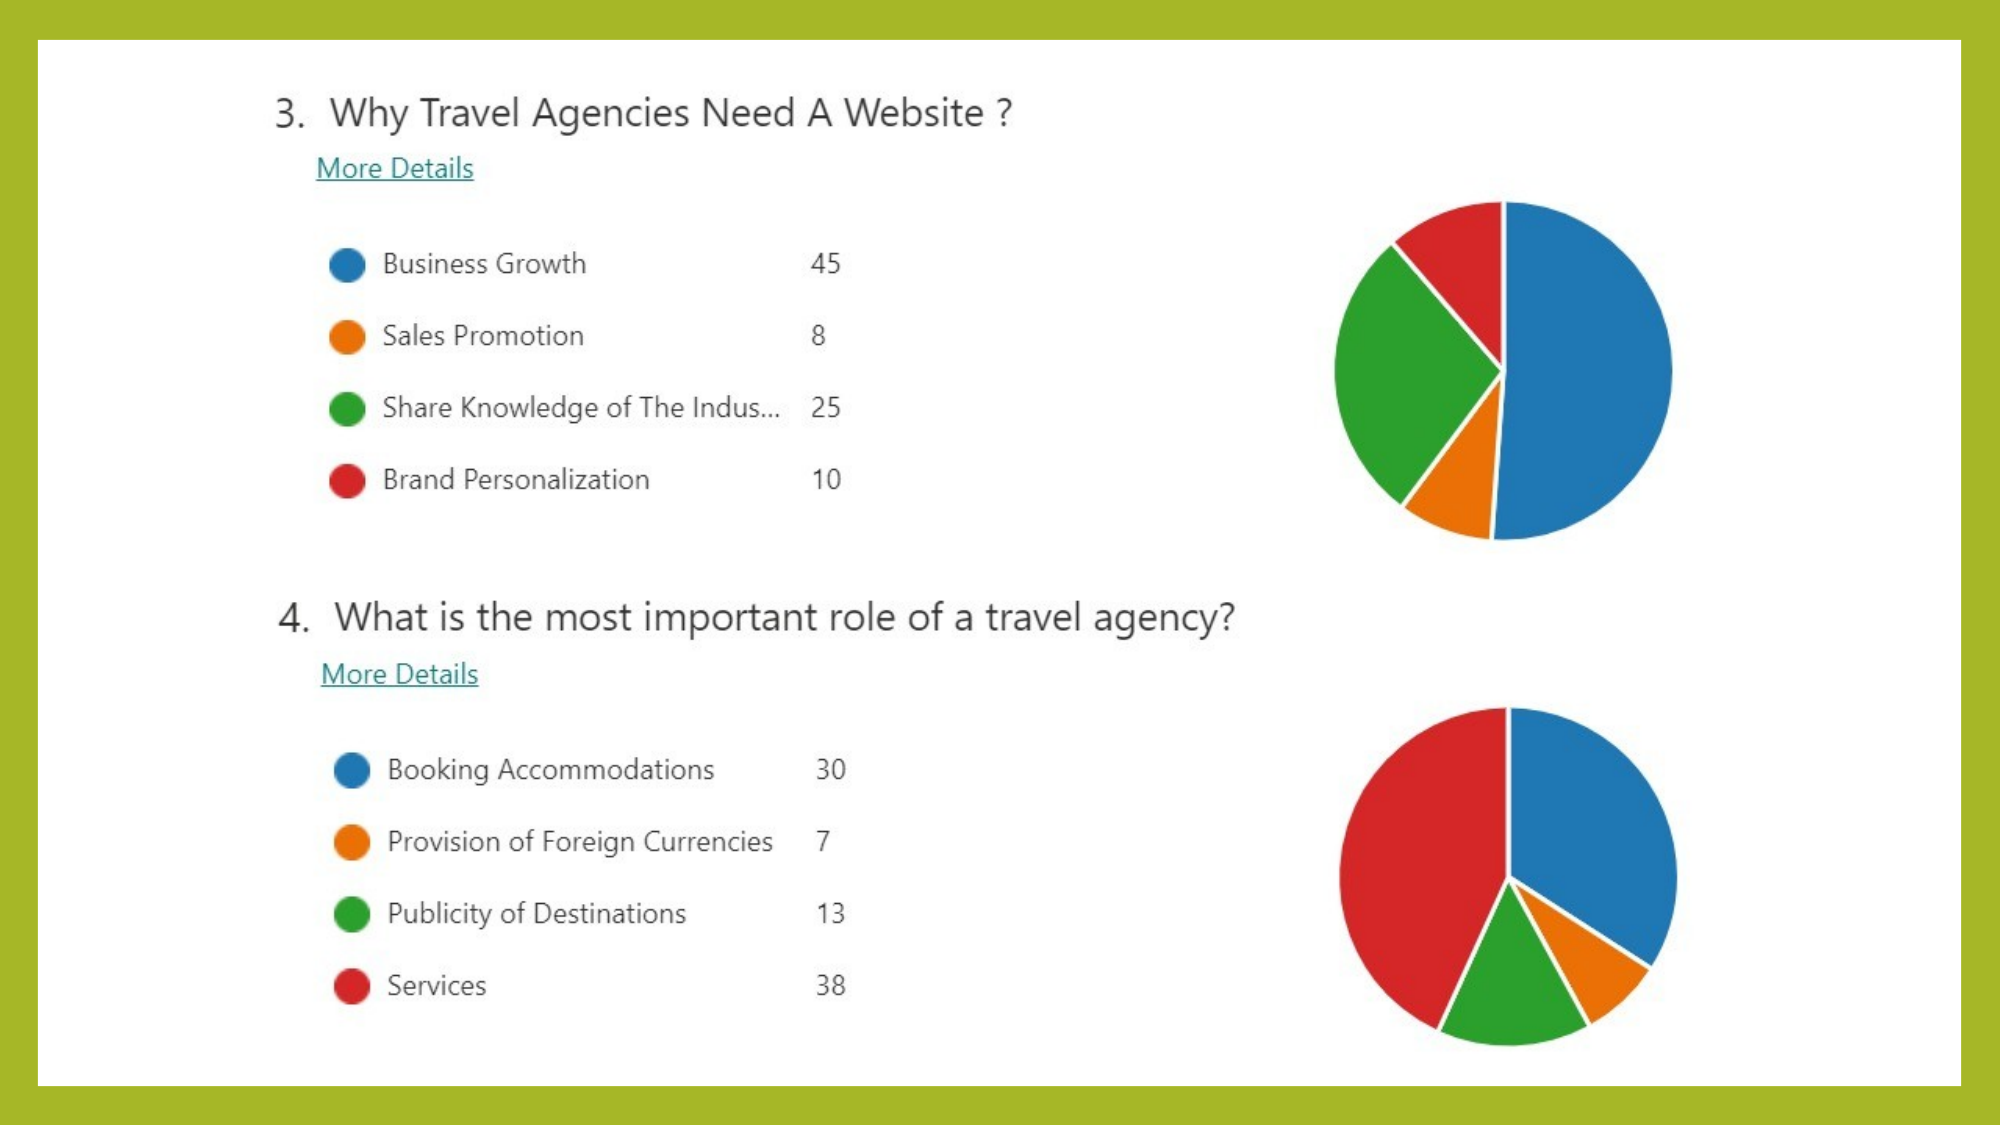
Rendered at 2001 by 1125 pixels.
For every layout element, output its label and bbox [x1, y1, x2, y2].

picture [214, 575, 1754, 1072]
list [214, 53, 1818, 581]
